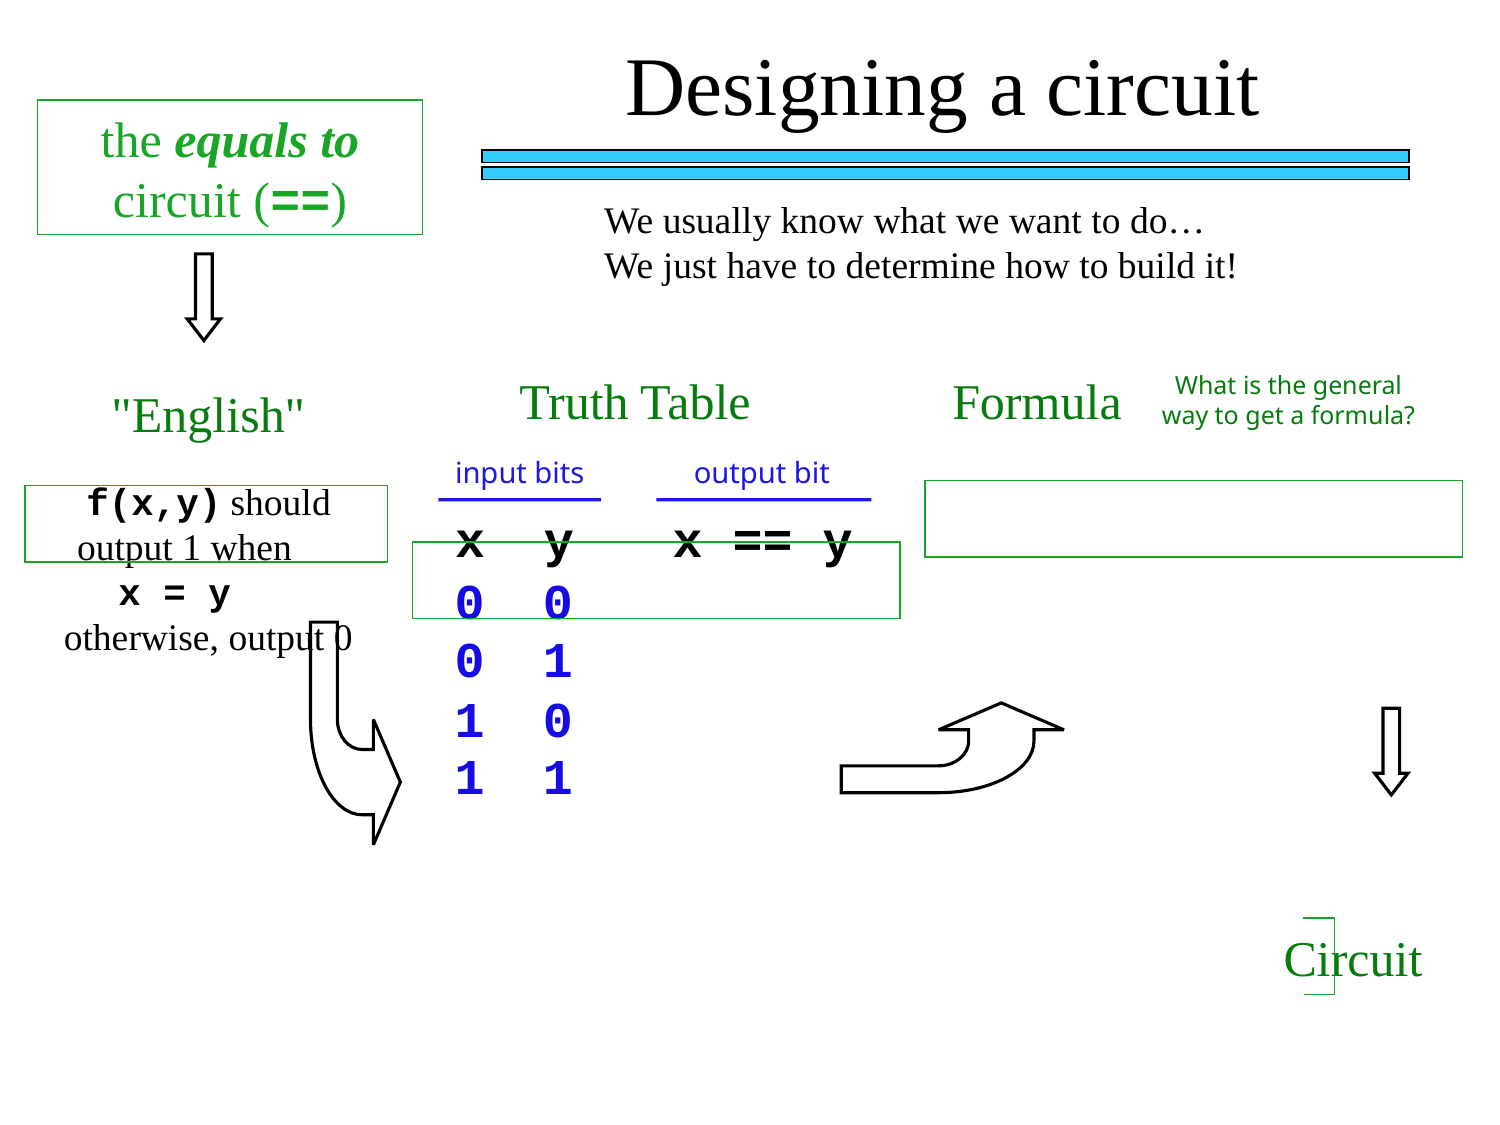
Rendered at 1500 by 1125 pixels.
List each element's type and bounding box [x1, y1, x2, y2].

text_box [90, 374, 327, 450]
text_box [24, 470, 401, 845]
text_box [924, 480, 1463, 557]
text_box [537, 24, 1349, 140]
text_box [1100, 917, 1438, 995]
text_box [440, 447, 600, 498]
text_box [1374, 708, 1408, 795]
text_box [841, 702, 1064, 793]
text_box [481, 149, 1410, 180]
text_box [937, 362, 1438, 438]
text_box [504, 362, 843, 438]
text_box [678, 447, 845, 498]
text_box [412, 499, 900, 813]
text_box [589, 204, 1287, 292]
text_box [37, 99, 423, 235]
text_box [187, 253, 221, 341]
